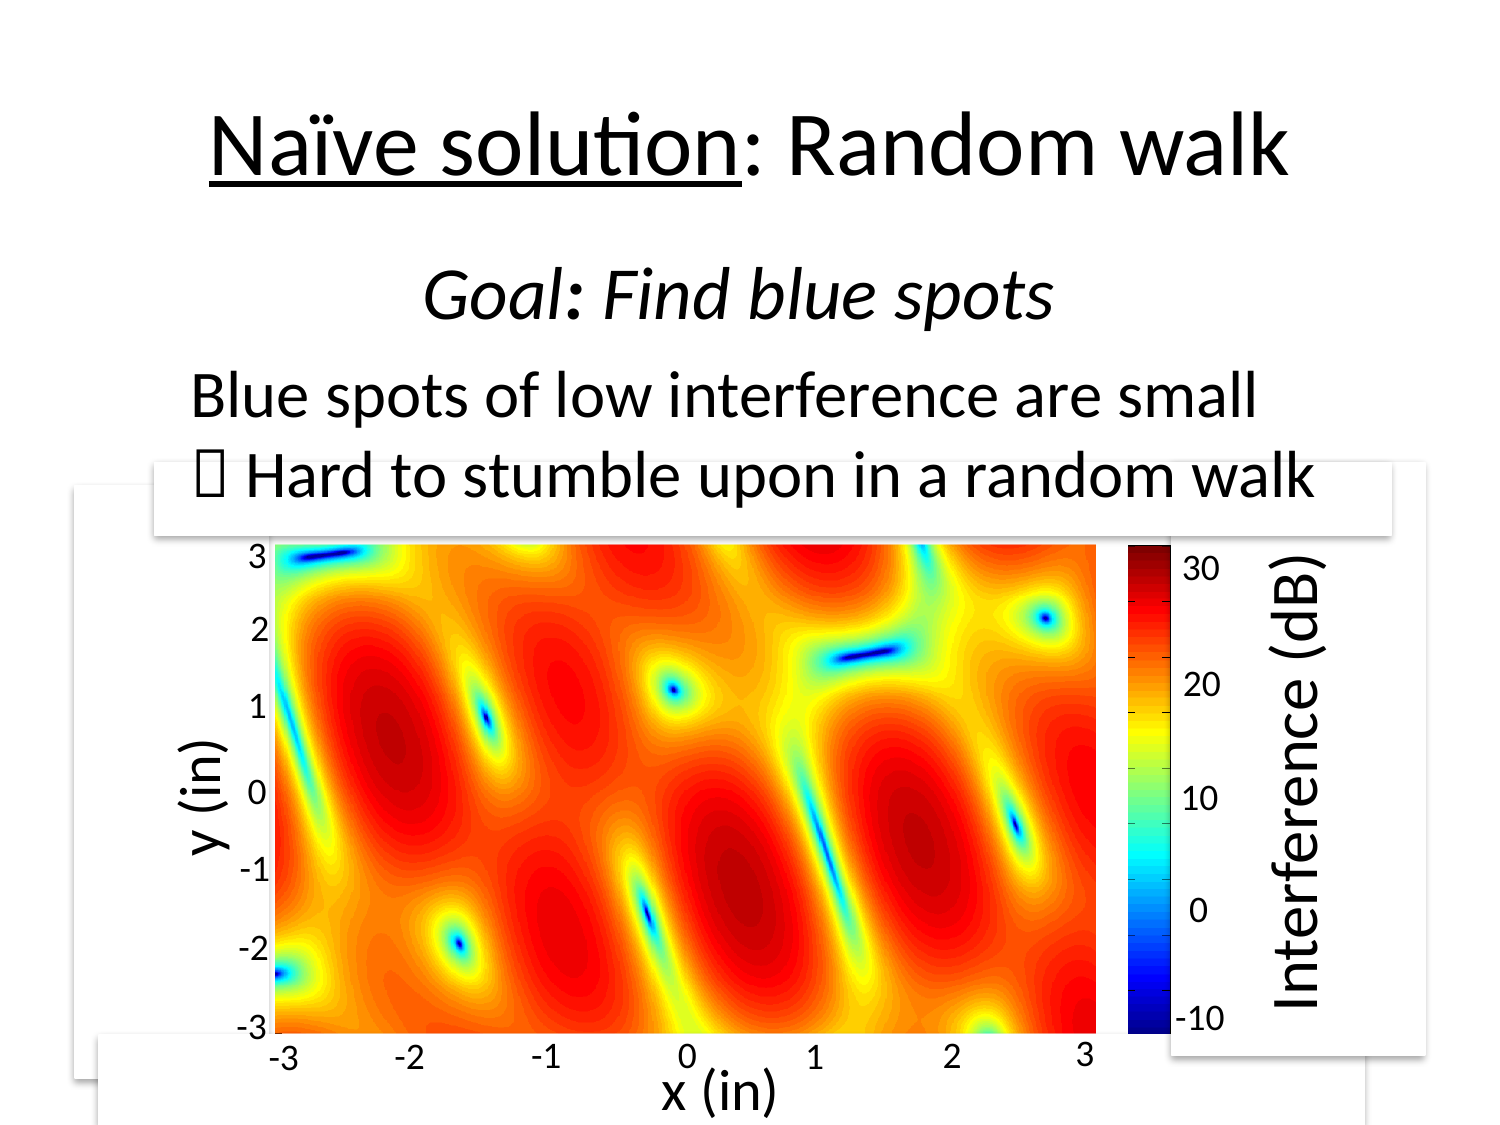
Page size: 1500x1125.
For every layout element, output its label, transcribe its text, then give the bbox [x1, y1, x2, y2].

title Naïve solution: Random walk [75, 45, 1425, 233]
text_box Goal: Find blue spots [407, 237, 1071, 342]
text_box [74, 462, 1426, 1125]
text_box Blue spots of low interference are small  Hard to stumble upon in a random walk [175, 343, 1332, 460]
